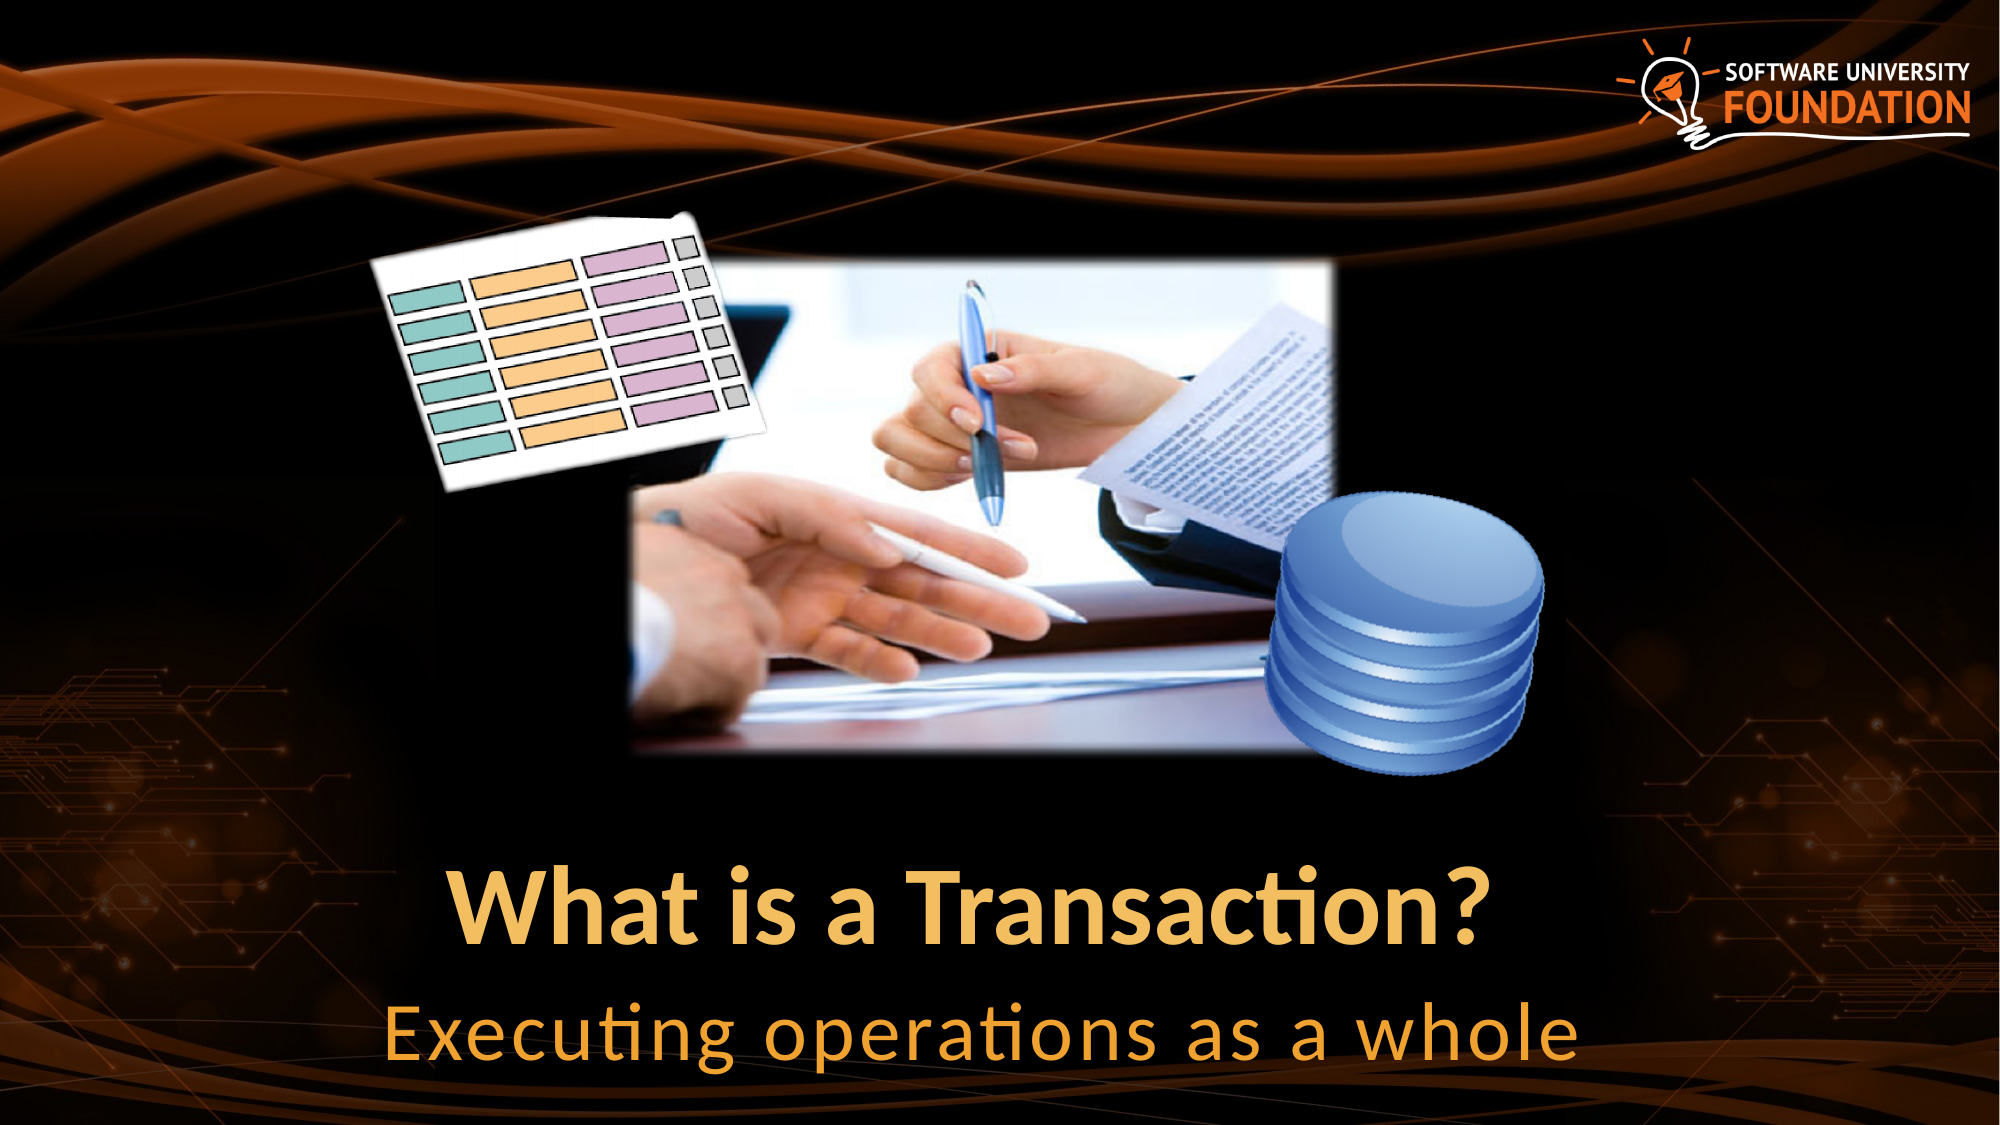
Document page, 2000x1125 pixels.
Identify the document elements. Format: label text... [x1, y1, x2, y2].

title What is a Transaction? [237, 840, 1704, 966]
picture [0, 0, 2000, 1125]
list Executing operations as a whole [132, 966, 1833, 1084]
